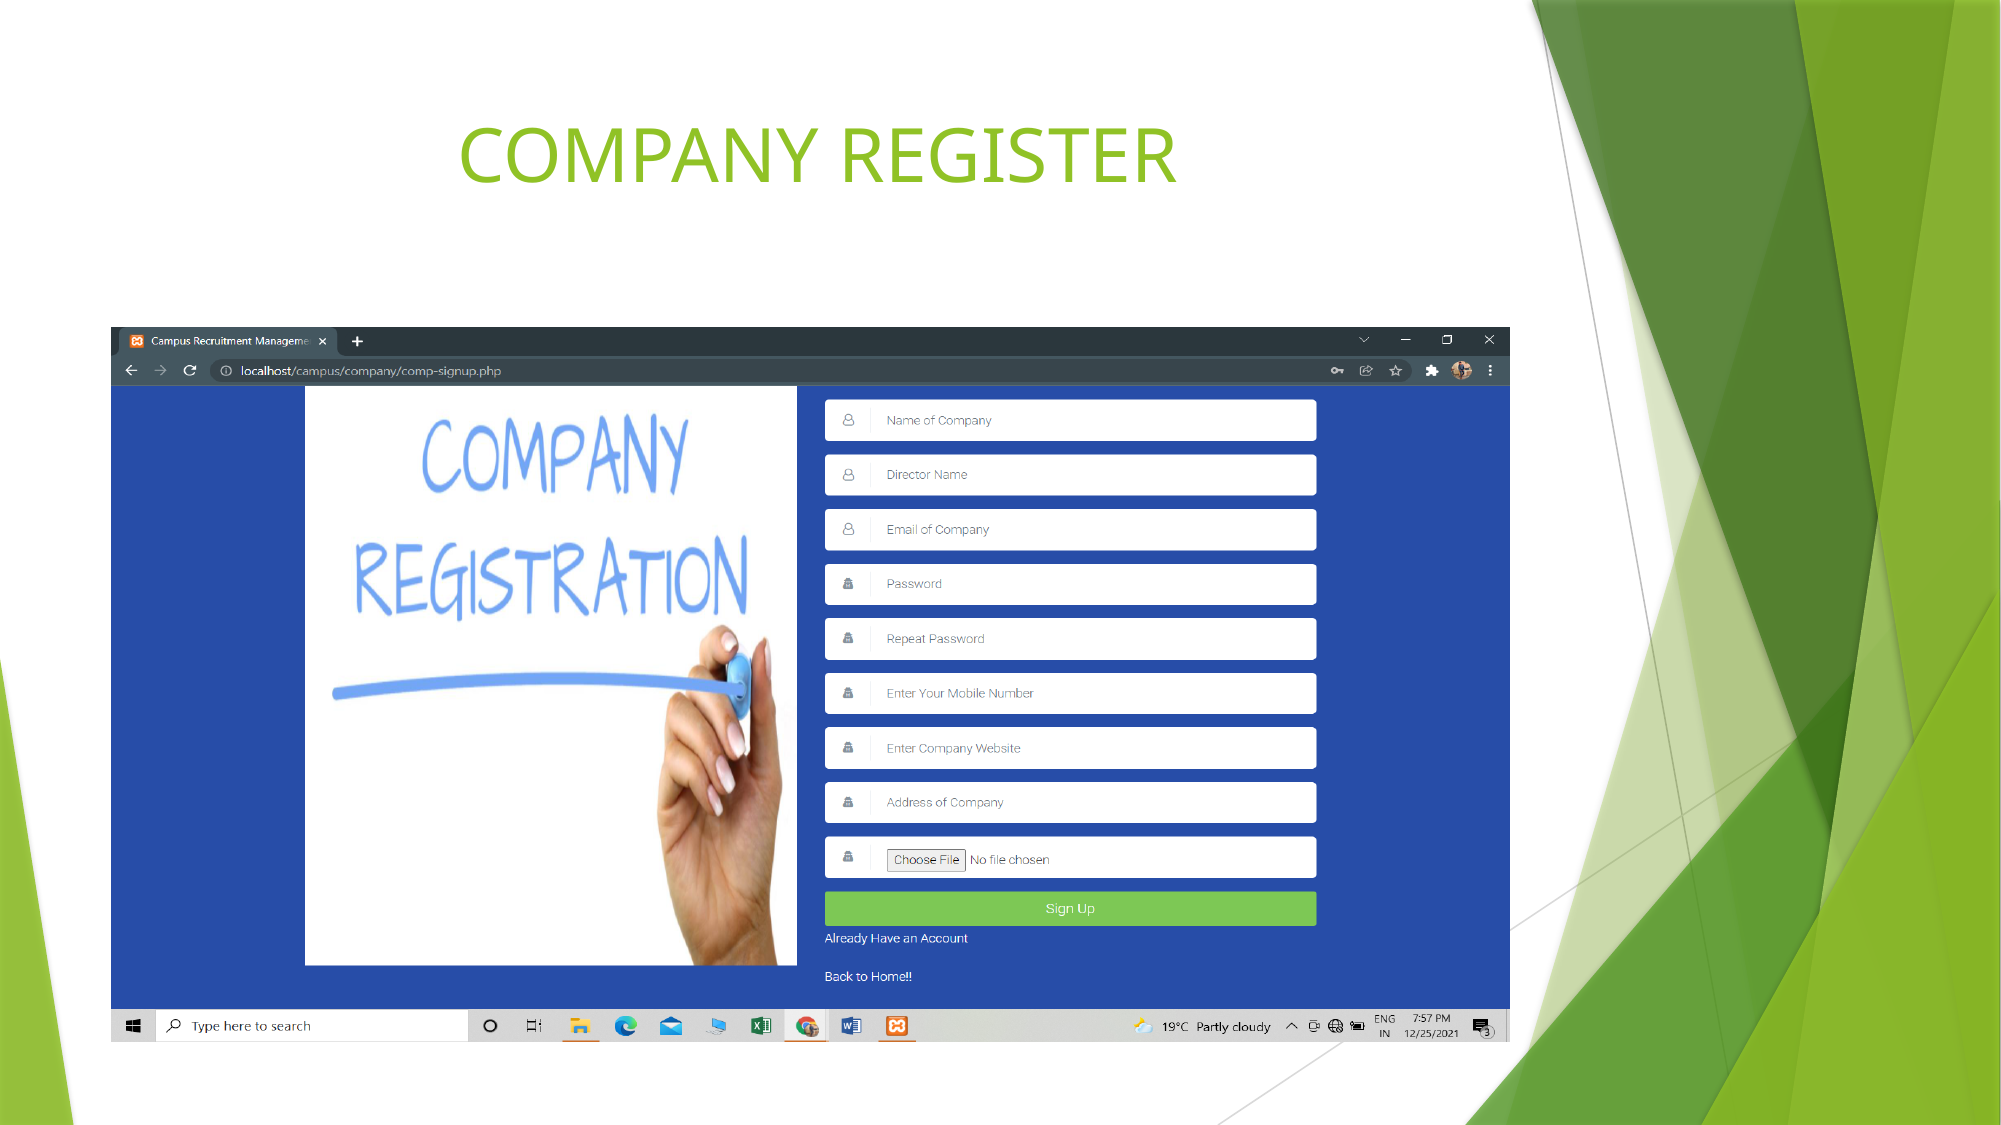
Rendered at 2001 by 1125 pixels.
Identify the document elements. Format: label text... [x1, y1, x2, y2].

title COMPANY REGISTER [111, 99, 1522, 317]
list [110, 327, 1510, 1042]
